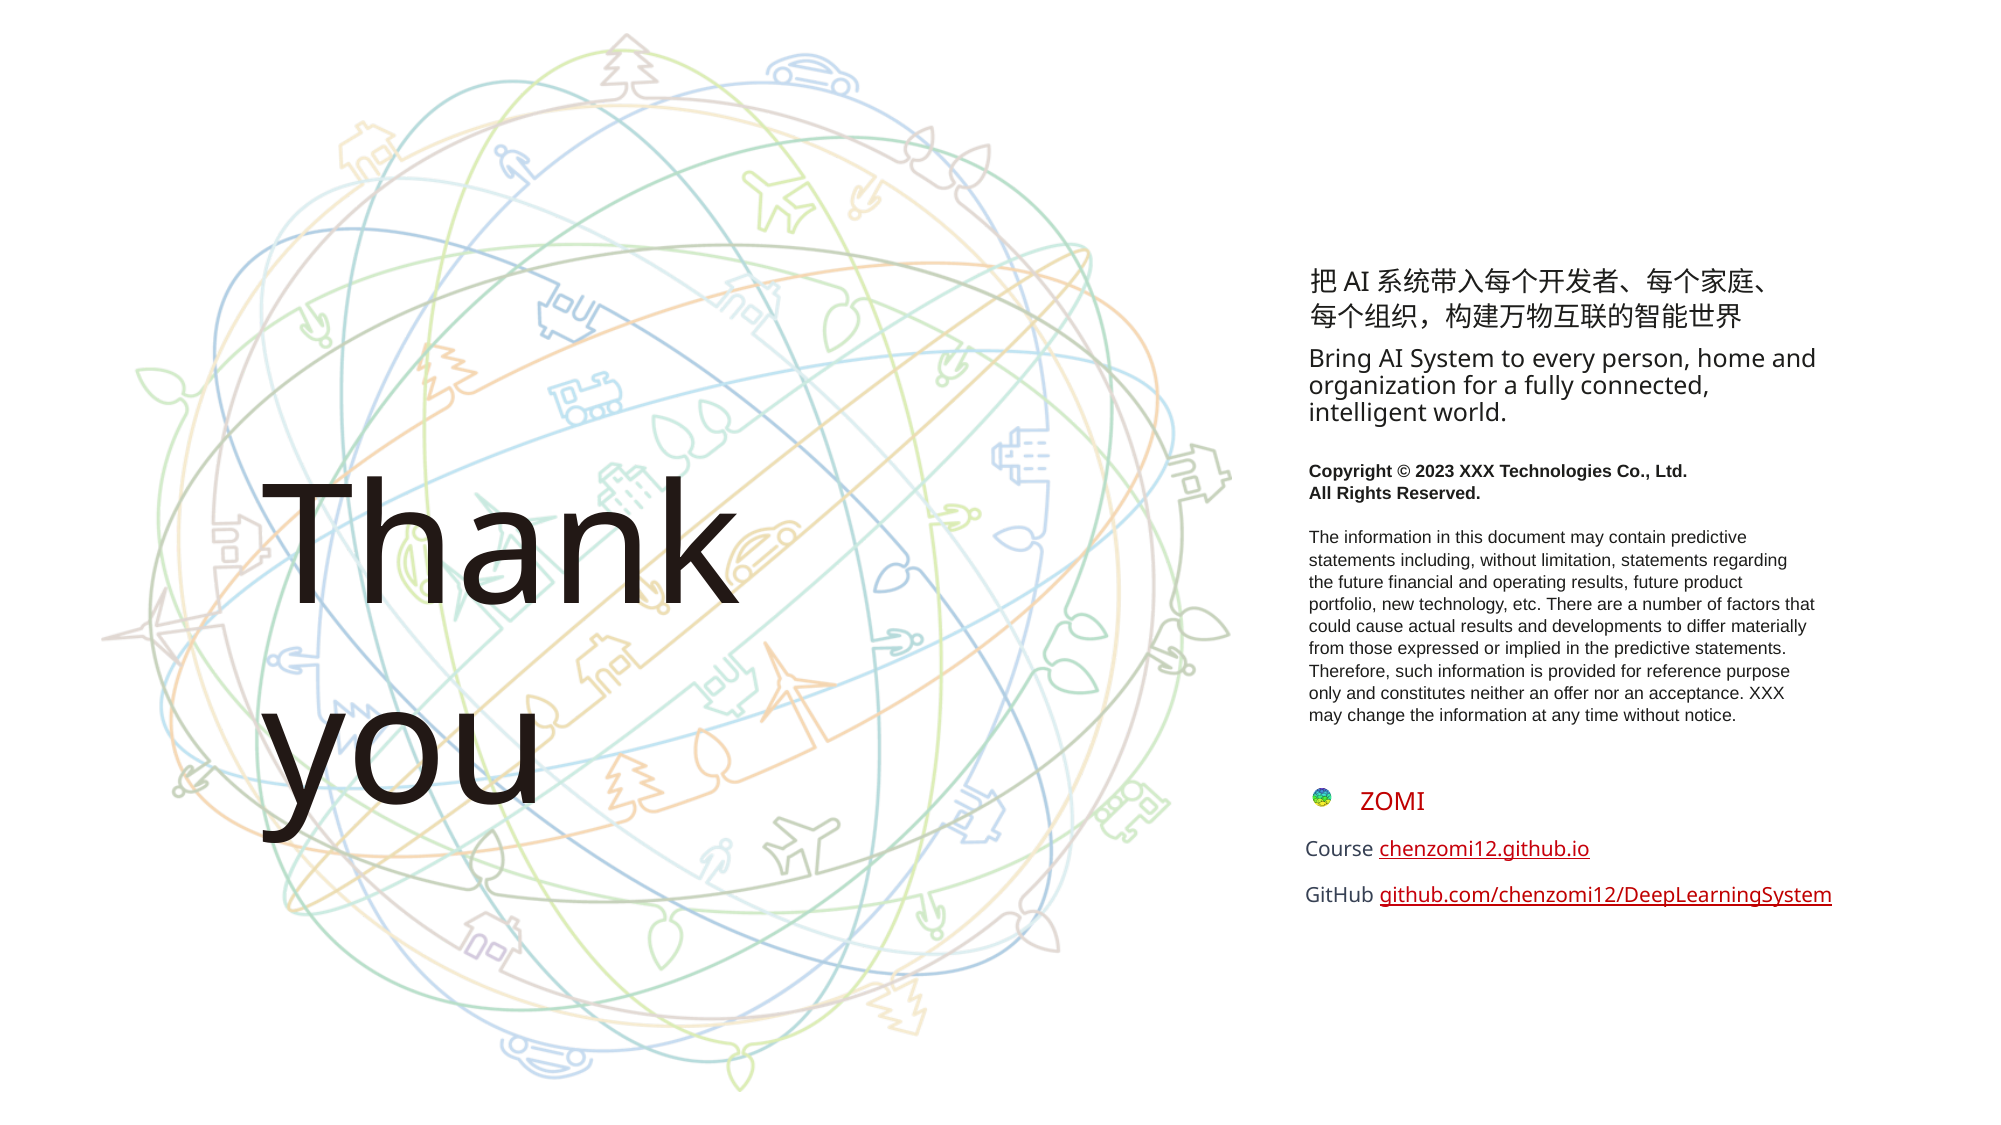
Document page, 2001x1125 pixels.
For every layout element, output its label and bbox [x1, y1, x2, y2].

picture [1313, 788, 1331, 806]
